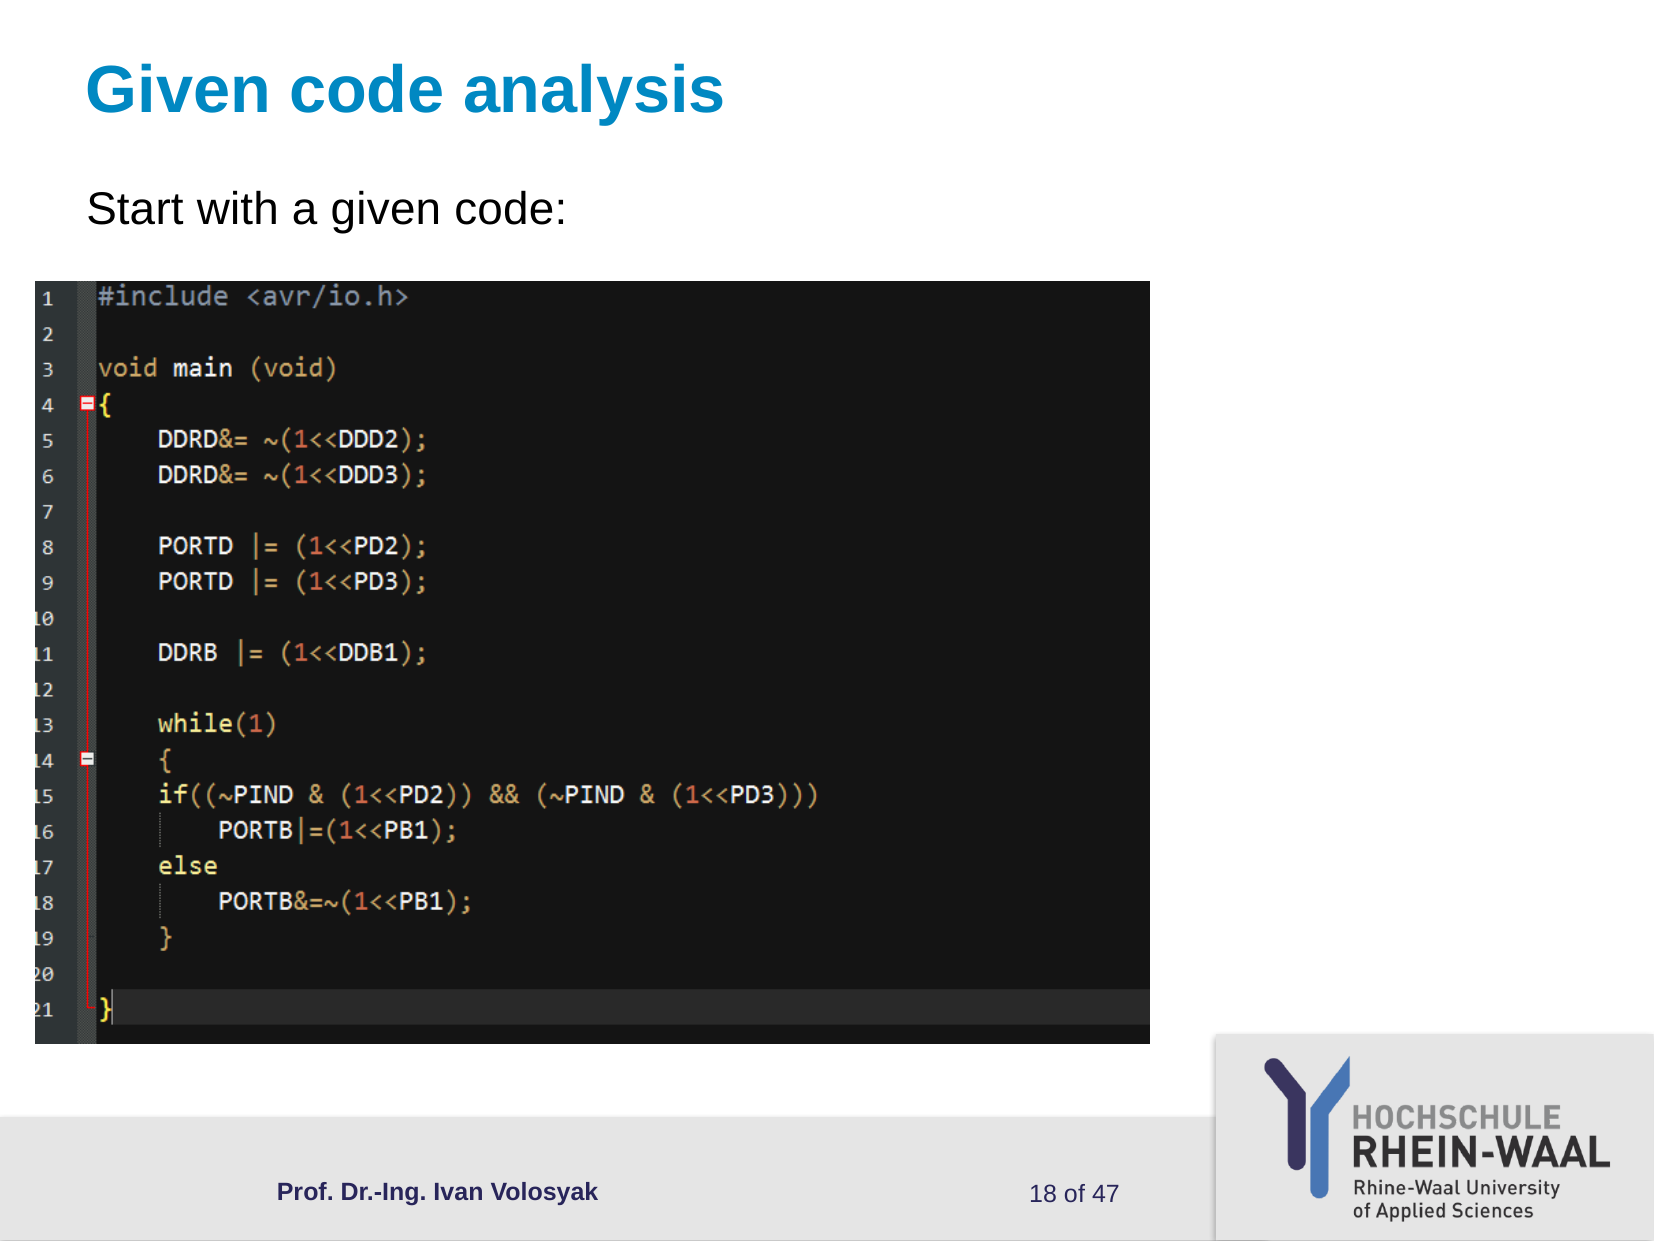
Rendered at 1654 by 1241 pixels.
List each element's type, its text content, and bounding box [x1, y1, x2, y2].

title Given code analysis [85, 0, 1575, 127]
footer Prof. Dr.-Ing. Ivan Volosyak [276, 1147, 990, 1214]
picture [1239, 966, 1633, 1241]
subtitle Start with a given code: [86, 178, 1575, 258]
picture [35, 281, 1150, 1045]
